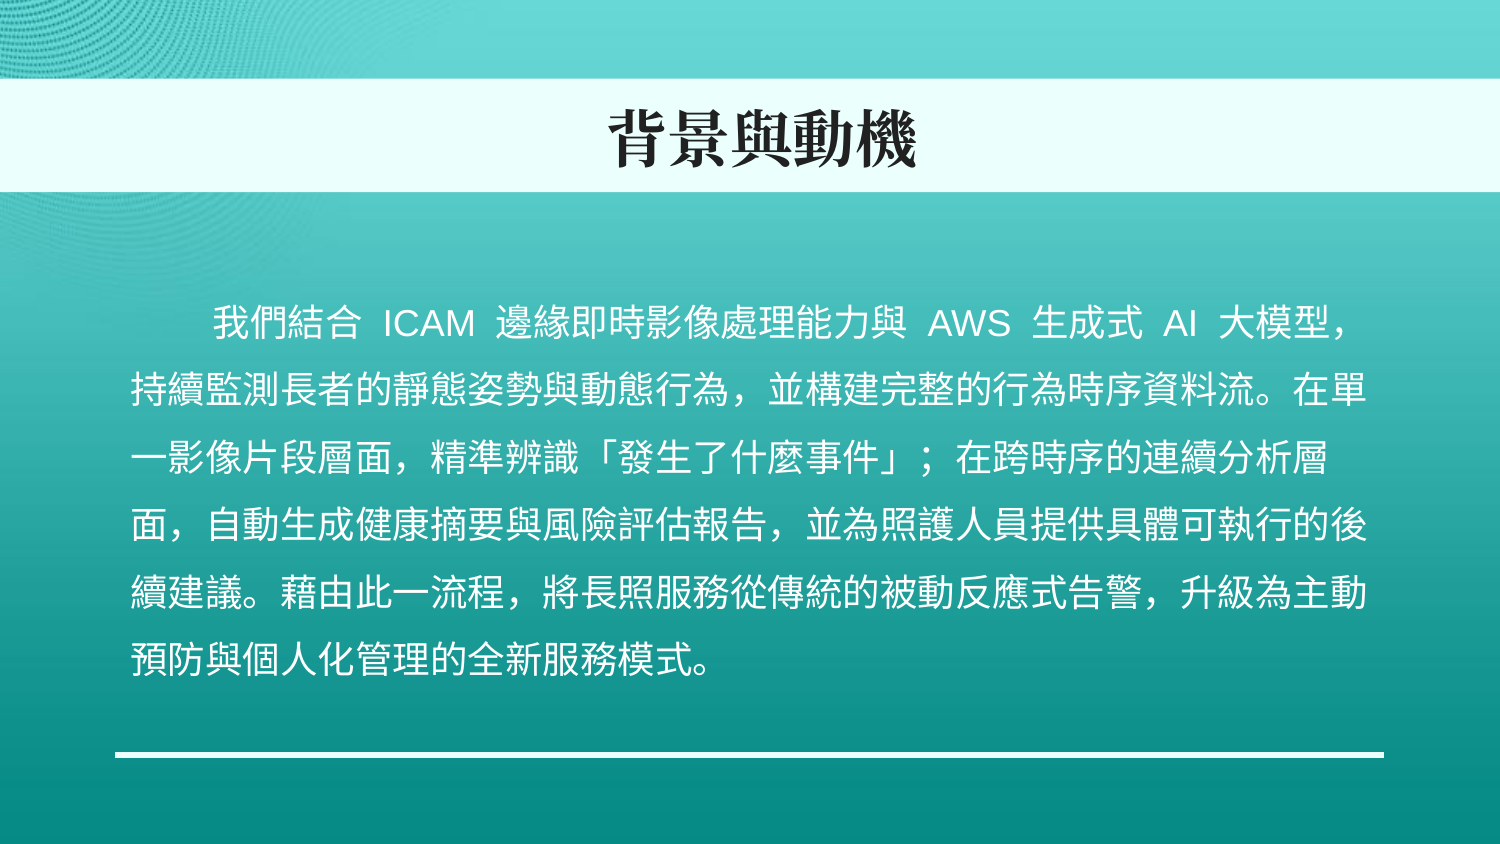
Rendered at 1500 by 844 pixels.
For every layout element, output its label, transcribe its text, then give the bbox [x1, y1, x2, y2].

picture [0, 0, 1500, 78]
title 背景與動機 [128, 90, 1395, 185]
text_box 我們結合 ICAM 邊緣即時影像處理能力與 AWS 生成式 AI 大模型，持續監測長者的靜態姿勢與動態行為，並構建完整的行為時序資料流。在單一影像片段層面，精準辨識「發生了什麼事件」；在跨時序的連續分析層面，自動生成健康摘要與風險評估報告，並為照護人員提供具體可執行的後續建議。藉由此一流程，將長照服務從傳統的被動反應式告警，升級為主動預防與個人化管理的全新服務模式。 [115, 261, 1385, 697]
picture [0, 193, 1500, 844]
